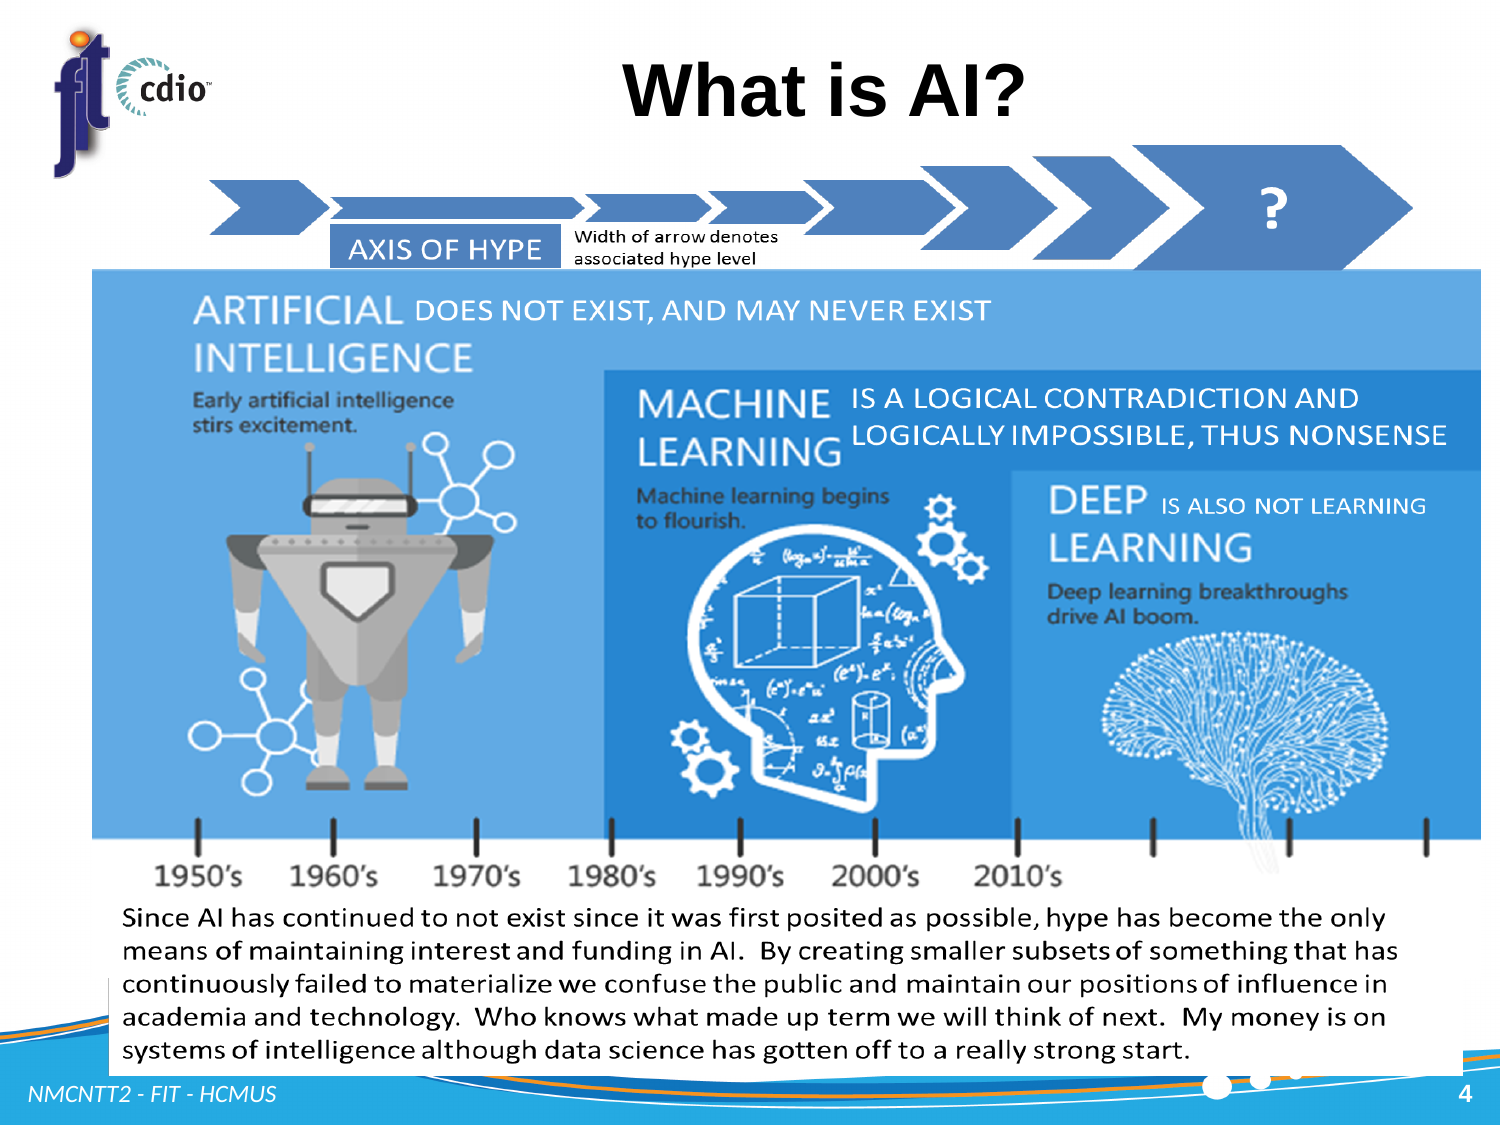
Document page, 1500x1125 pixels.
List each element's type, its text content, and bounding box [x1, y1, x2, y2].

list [92, 144, 1486, 1083]
footer NMCNTT2 - FIT - HCMUS [12, 1062, 488, 1123]
title What is AI? [226, 6, 1425, 144]
slide_number 4 [1137, 1089, 1488, 1123]
picture [0, 0, 1500, 1125]
